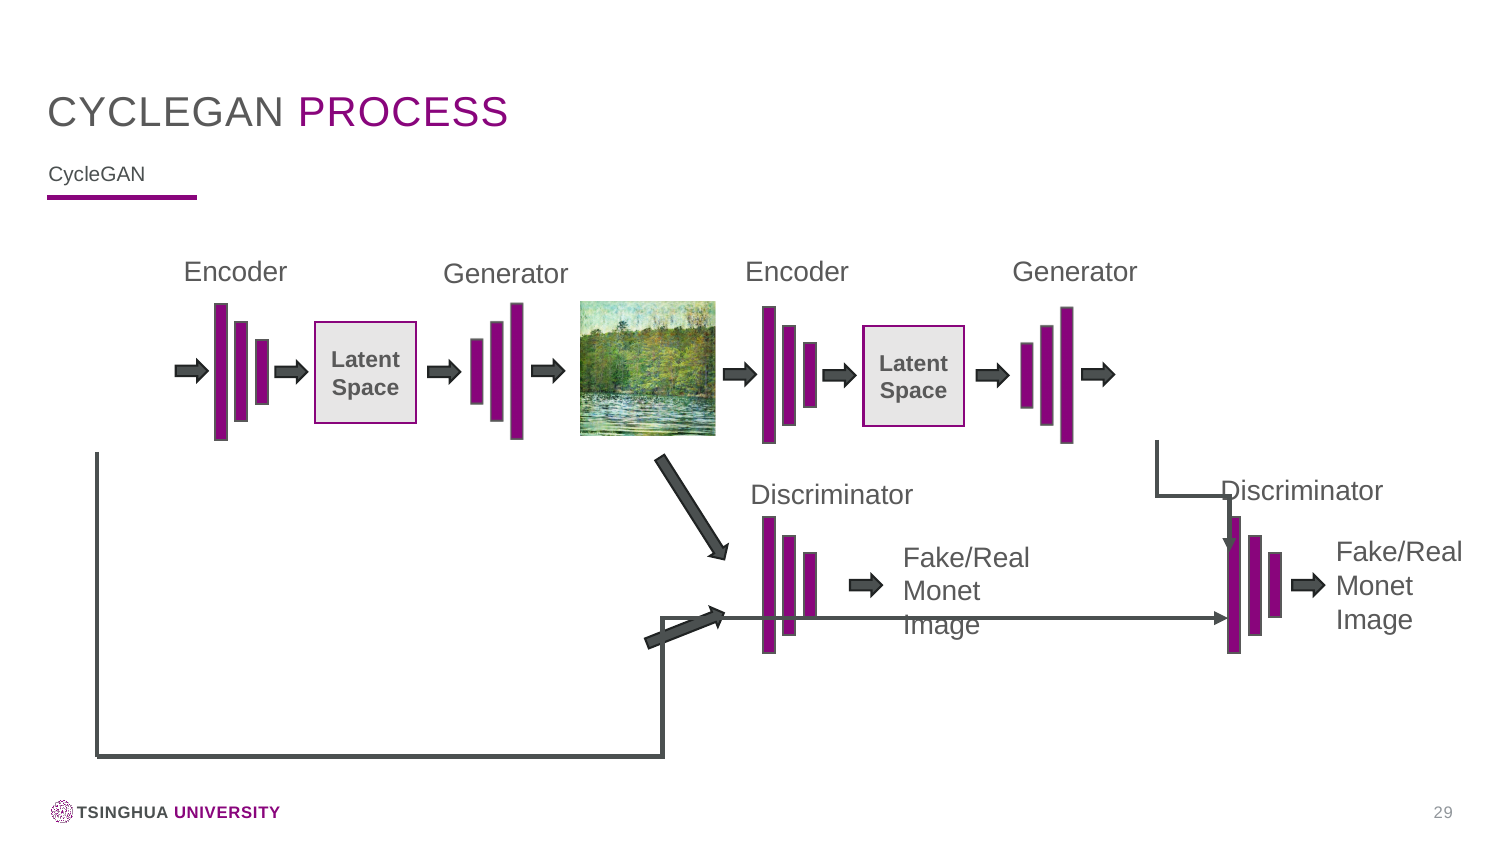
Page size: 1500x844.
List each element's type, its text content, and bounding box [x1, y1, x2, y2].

picture [470, 301, 524, 440]
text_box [762, 517, 816, 618]
text_box [427, 358, 462, 385]
text_box Discriminator [731, 468, 933, 518]
text_box [1291, 572, 1321, 599]
text_box Generator [993, 245, 1158, 295]
list Cyclegan Process [47, 38, 1453, 136]
text_box Encoder [730, 246, 873, 295]
text_box Latent Space [862, 325, 965, 427]
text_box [96, 618, 1229, 757]
text_box [1081, 361, 1116, 388]
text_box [1137, 459, 1250, 533]
text_box [274, 358, 309, 385]
picture [51, 800, 73, 823]
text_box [214, 303, 268, 440]
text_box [762, 307, 816, 444]
text_box [531, 357, 566, 384]
text_box Fake/Real Monet Image [1321, 526, 1480, 643]
text_box [699, 605, 726, 616]
text_box [174, 357, 210, 384]
text_box Discriminator [1250, 465, 1403, 514]
text_box [722, 361, 758, 388]
text_box [822, 362, 857, 389]
picture [1020, 305, 1074, 444]
text_box [848, 572, 884, 599]
list CycleGAN [48, 156, 1453, 180]
text_box Fake/Real Monet Image [888, 531, 1056, 616]
picture [577, 299, 716, 436]
text_box [975, 362, 1011, 389]
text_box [1228, 517, 1282, 654]
text_box Generator [423, 248, 588, 297]
text_box Encoder [168, 246, 312, 295]
text_box [653, 453, 730, 561]
text_box Latent Space [314, 321, 417, 424]
